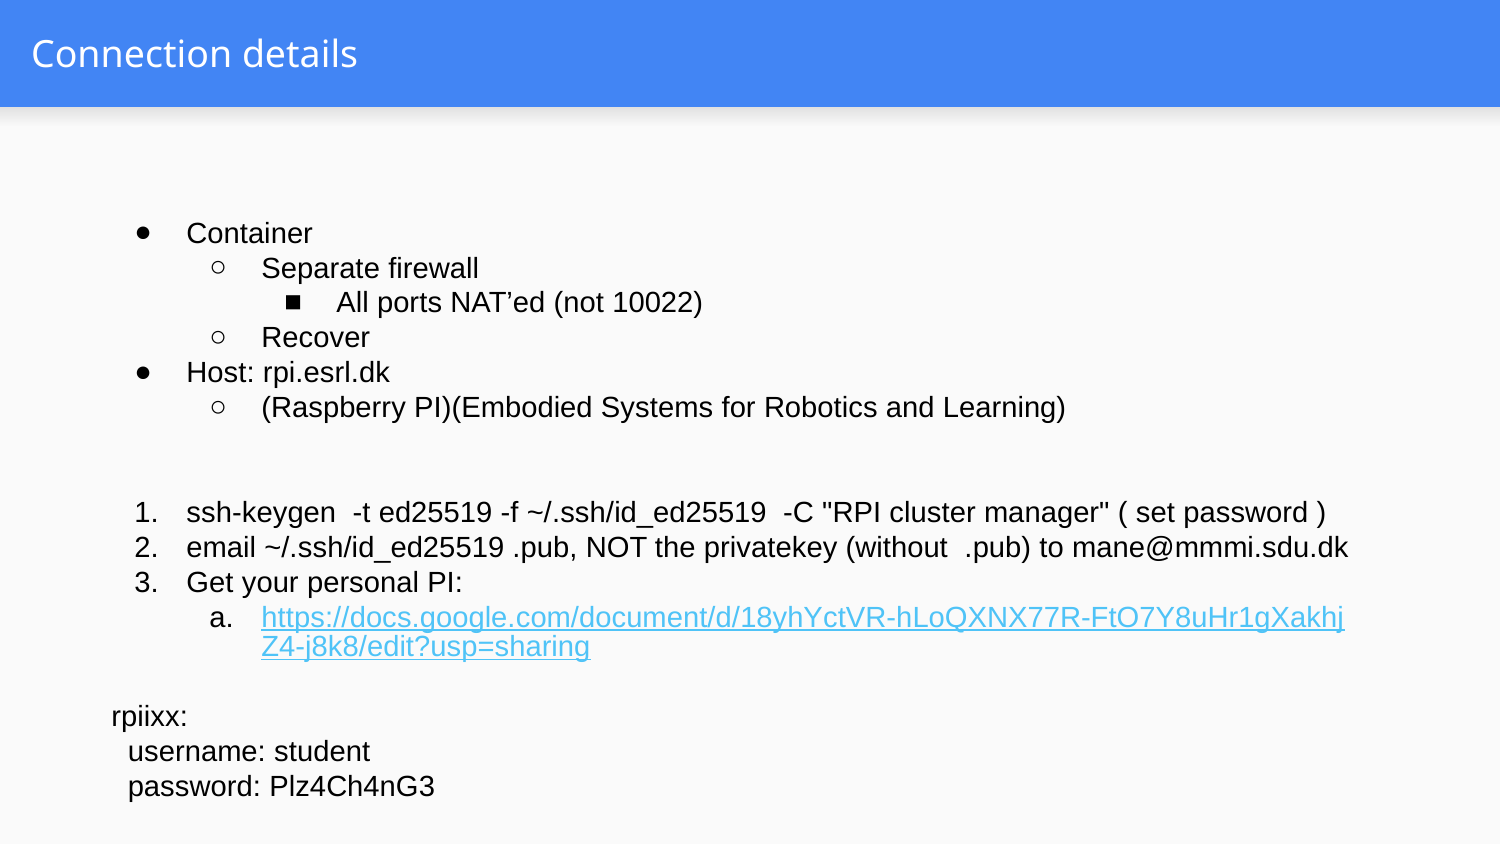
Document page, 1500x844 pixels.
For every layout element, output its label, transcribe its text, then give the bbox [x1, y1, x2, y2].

title Connection details [16, 2, 1464, 102]
text_box Container Separate firewall All ports NAT’ed (not 10022) Recover Host: rpi.esrl.dk (Raspberry PI)(Embodied Systems for Robotics and Learning) ssh-keygen -t ed25519 -f ~/.ssh/id_ed25519 -C "RPI cluster manager" ( set password ) email ~/.ssh/id_ed25519 .pub, NOT the privatekey (without .pub) to mane@mmmi.sdu.dk Get your personal PI: https://docs.google.com/document/d/18yhYctVR-hLoQXNX77R-FtO7Y8uHr1gXakhjZ4-j8k8/edit?usp=sharing rpiixx: username: student password: Plz4Ch4nG3 [96, 198, 1371, 822]
